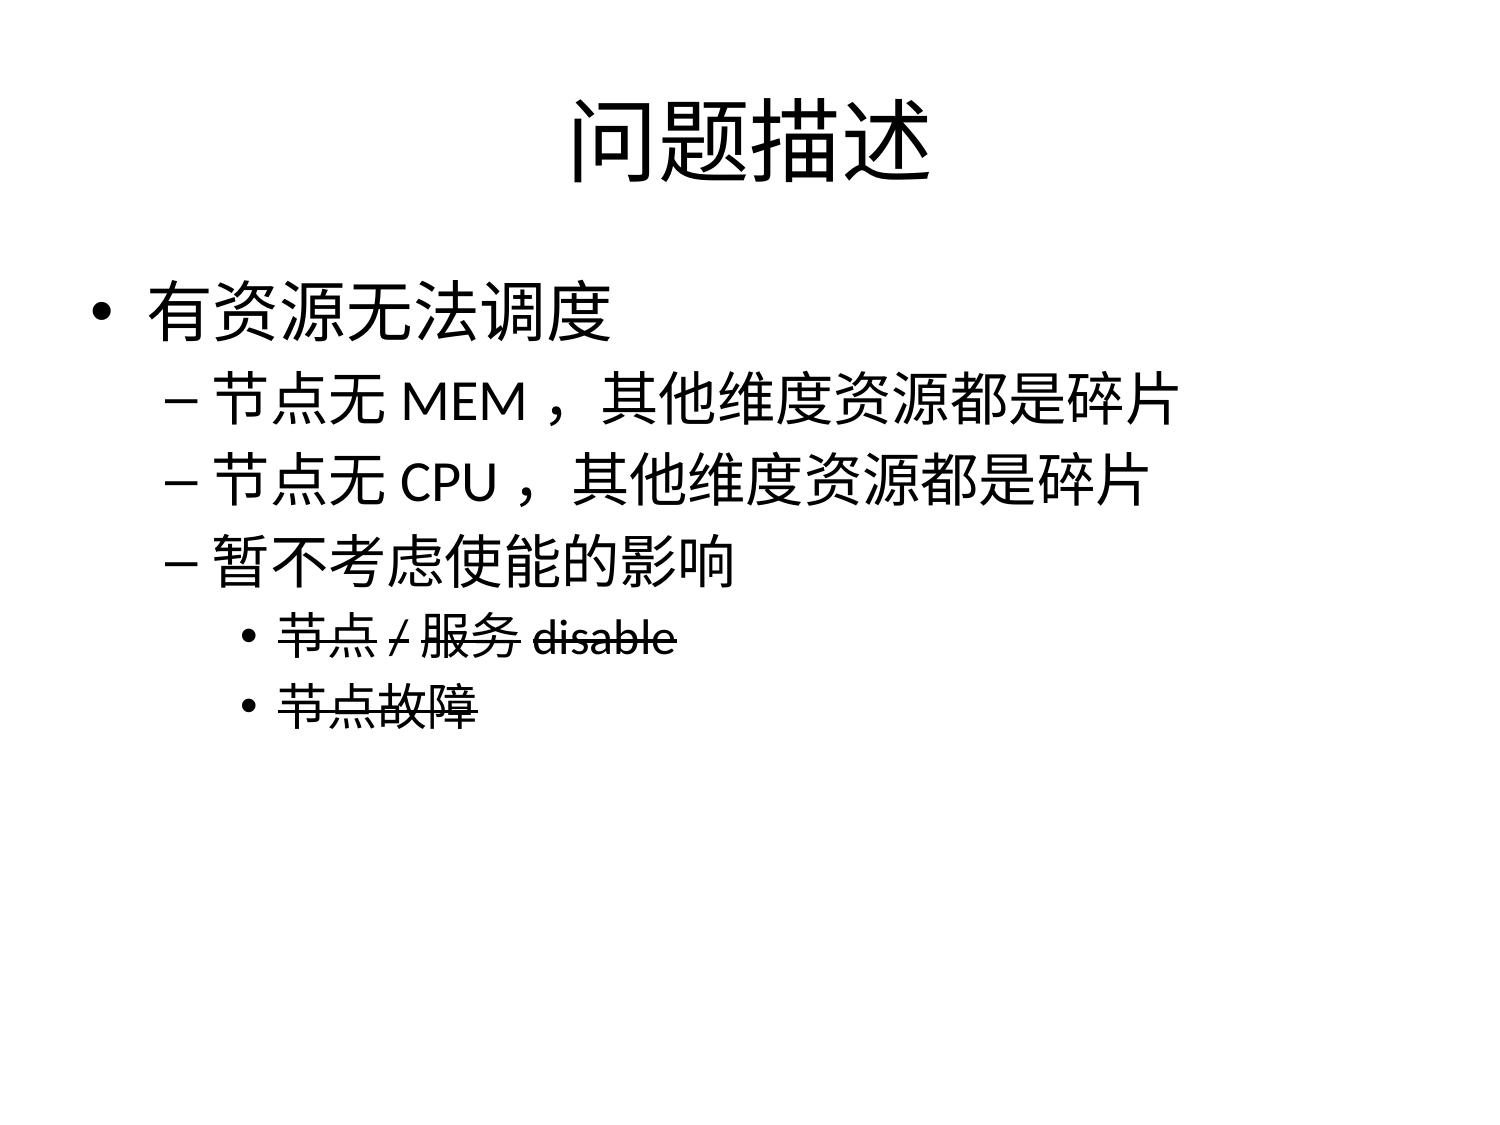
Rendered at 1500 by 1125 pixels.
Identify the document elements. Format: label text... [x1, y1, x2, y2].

title 问题描述 [75, 45, 1425, 233]
list 有资源无法调度 节点无MEM，其他维度资源都是碎片 节点无CPU，其他维度资源都是碎片 暂不考虑使能的影响 节点/服务disable 节点故障 [75, 262, 1425, 1005]
